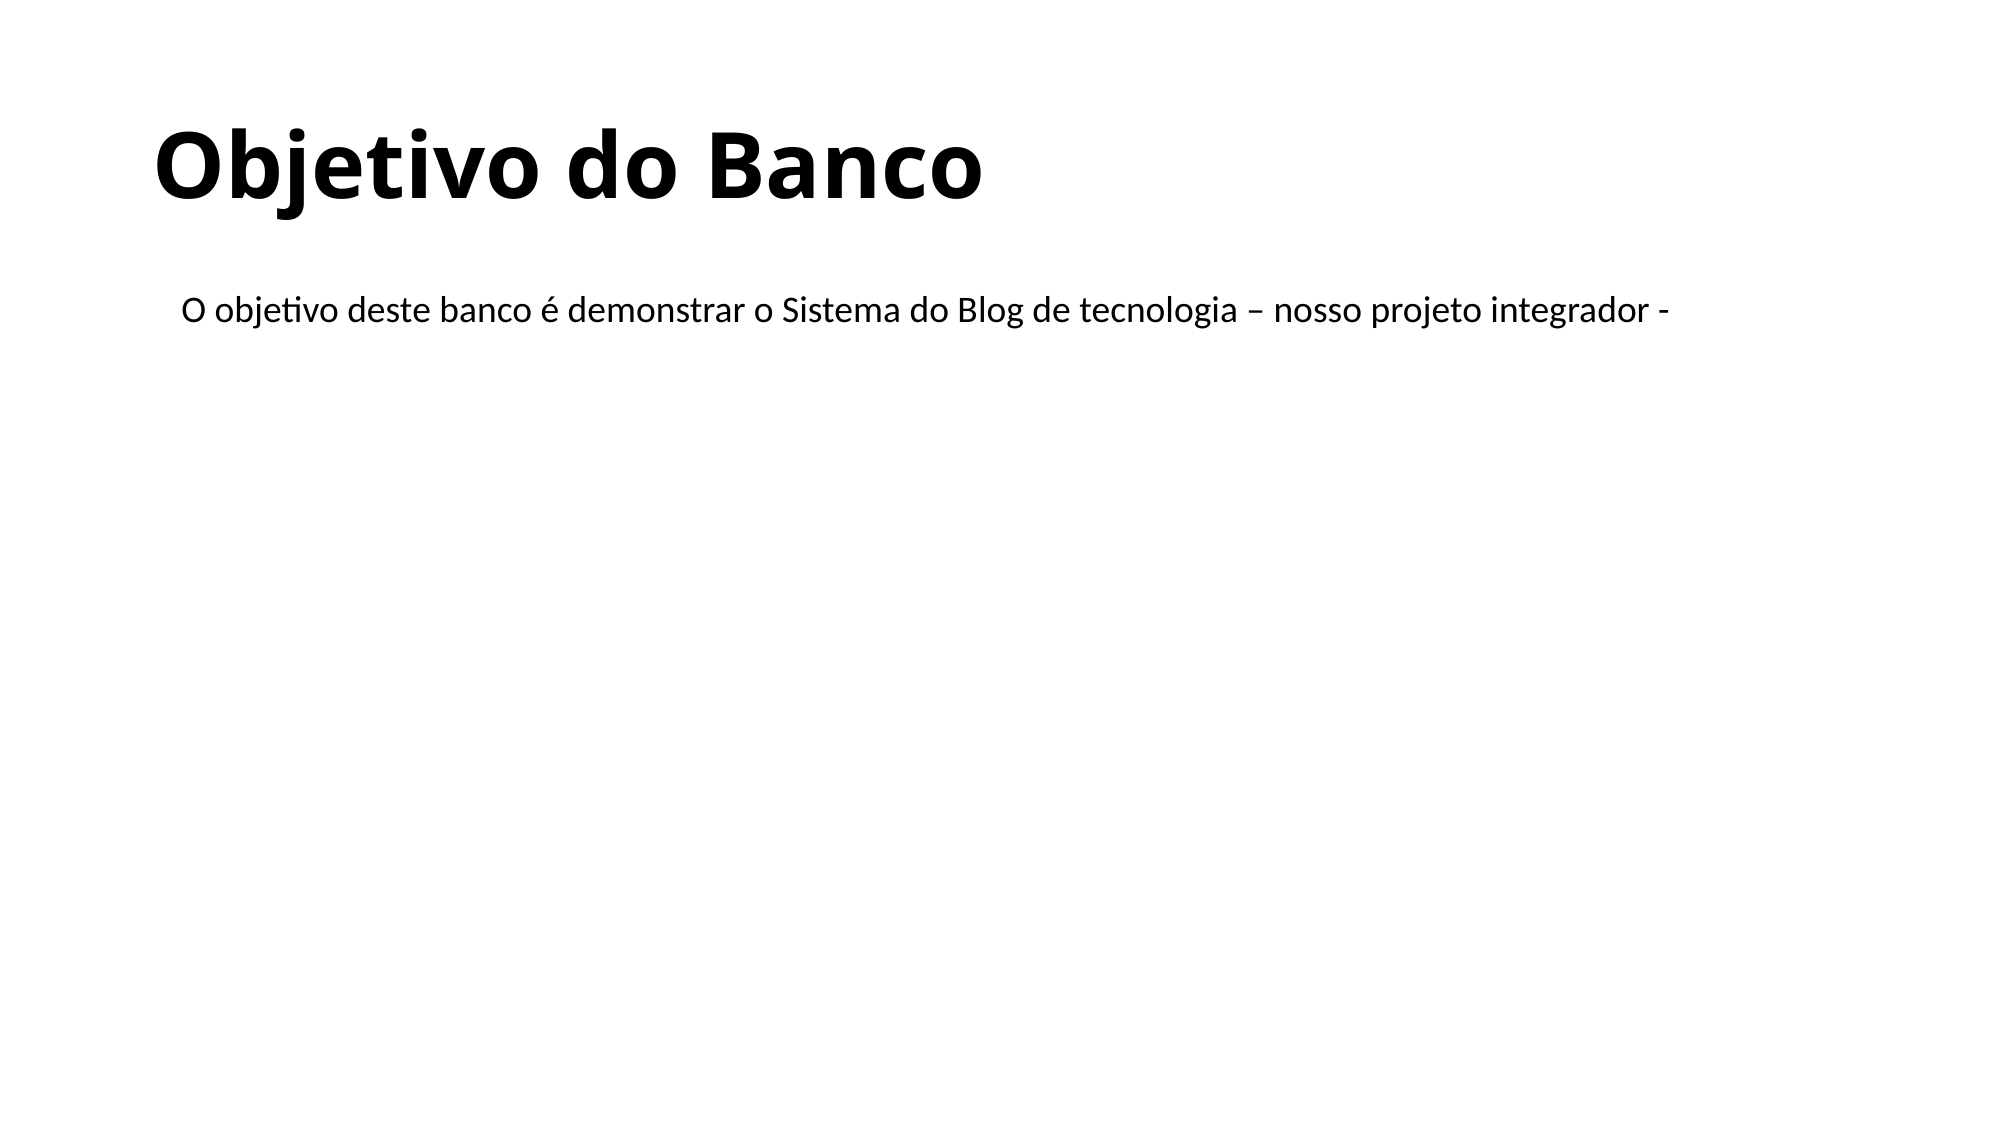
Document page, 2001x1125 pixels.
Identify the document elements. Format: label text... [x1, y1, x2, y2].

text_box O objetivo deste banco é demonstrar o Sistema do Blog de tecnologia – nosso projeto integrador - [166, 277, 1687, 337]
title Objetivo do Banco [137, 59, 1863, 278]
